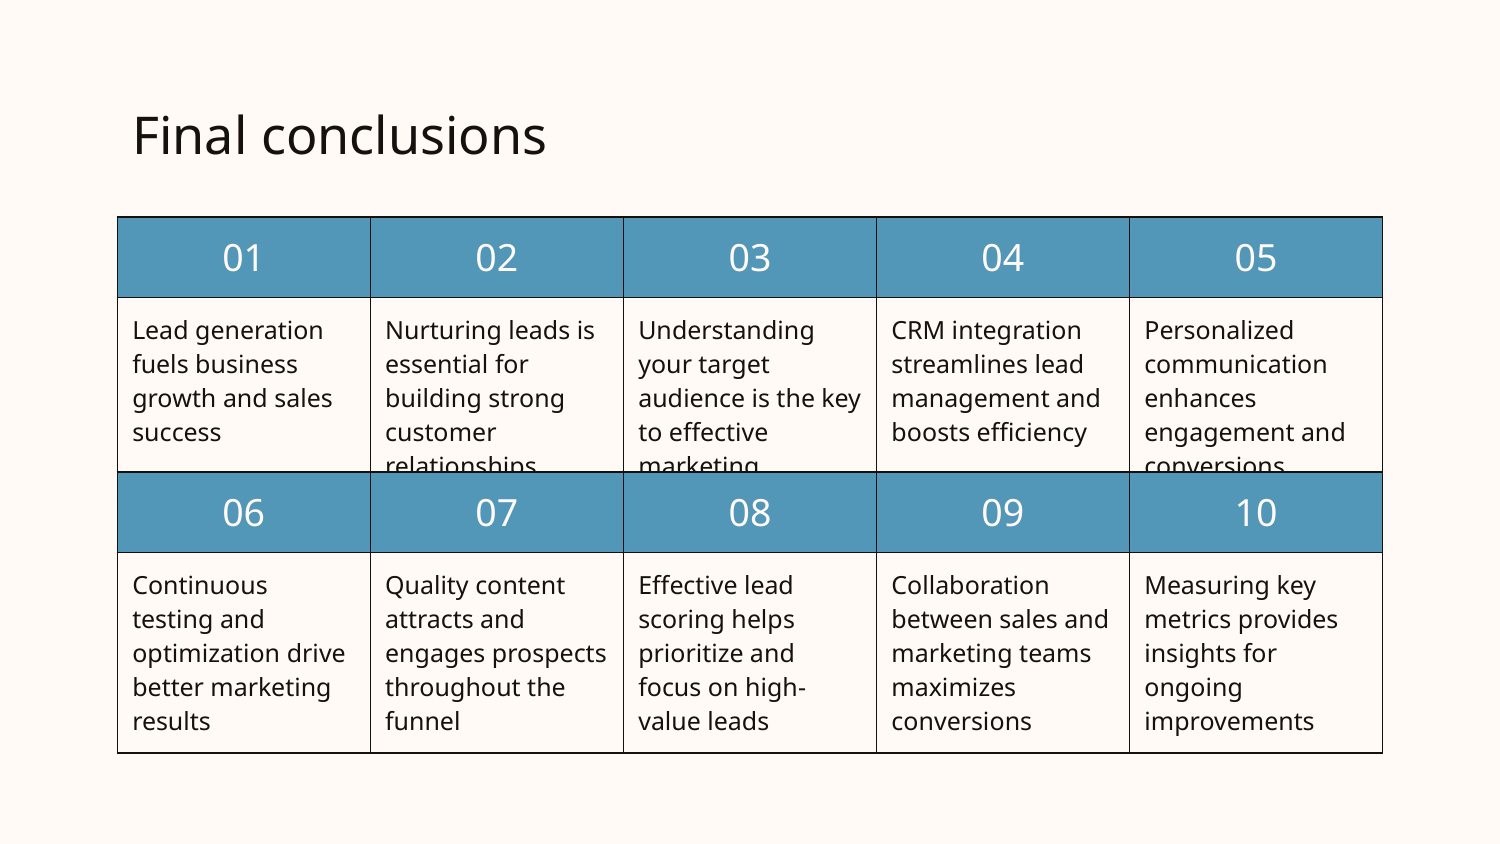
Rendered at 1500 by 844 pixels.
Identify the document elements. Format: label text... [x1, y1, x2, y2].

table_header 05 [1130, 218, 1382, 297]
table_cell Understanding your target audience is the key to effective marketing [624, 298, 876, 471]
table_cell Personalized communication enhances engagement and conversions [1130, 298, 1382, 471]
table_cell Continuous testing and optimization drive better marketing results [118, 553, 370, 752]
table_cell Lead generation fuels business growth and sales success [118, 298, 370, 471]
table_cell Measuring key metrics provides insights for ongoing improvements [1130, 553, 1382, 752]
table_header 01 [118, 218, 370, 297]
table_header 08 [624, 473, 876, 552]
table_header 06 [118, 473, 370, 552]
table_header 04 [877, 218, 1129, 297]
table_cell Collaboration between sales and marketing teams maximizes conversions [877, 553, 1129, 752]
table_header 09 [877, 473, 1129, 552]
table_header 07 [371, 473, 623, 552]
table_cell Quality content attracts and engages prospects throughout the funnel [371, 553, 623, 752]
table_header 02 [371, 218, 623, 297]
title Final conclusions [117, 87, 1383, 178]
table_cell CRM integration streamlines lead management and boosts efficiency [877, 298, 1129, 471]
table_cell Effective lead scoring helps prioritize and focus on high-value leads [624, 553, 876, 752]
table_header 10 [1130, 473, 1382, 552]
table_header 03 [624, 218, 876, 297]
table_cell Nurturing leads is essential for building strong customer relationships [371, 298, 623, 471]
